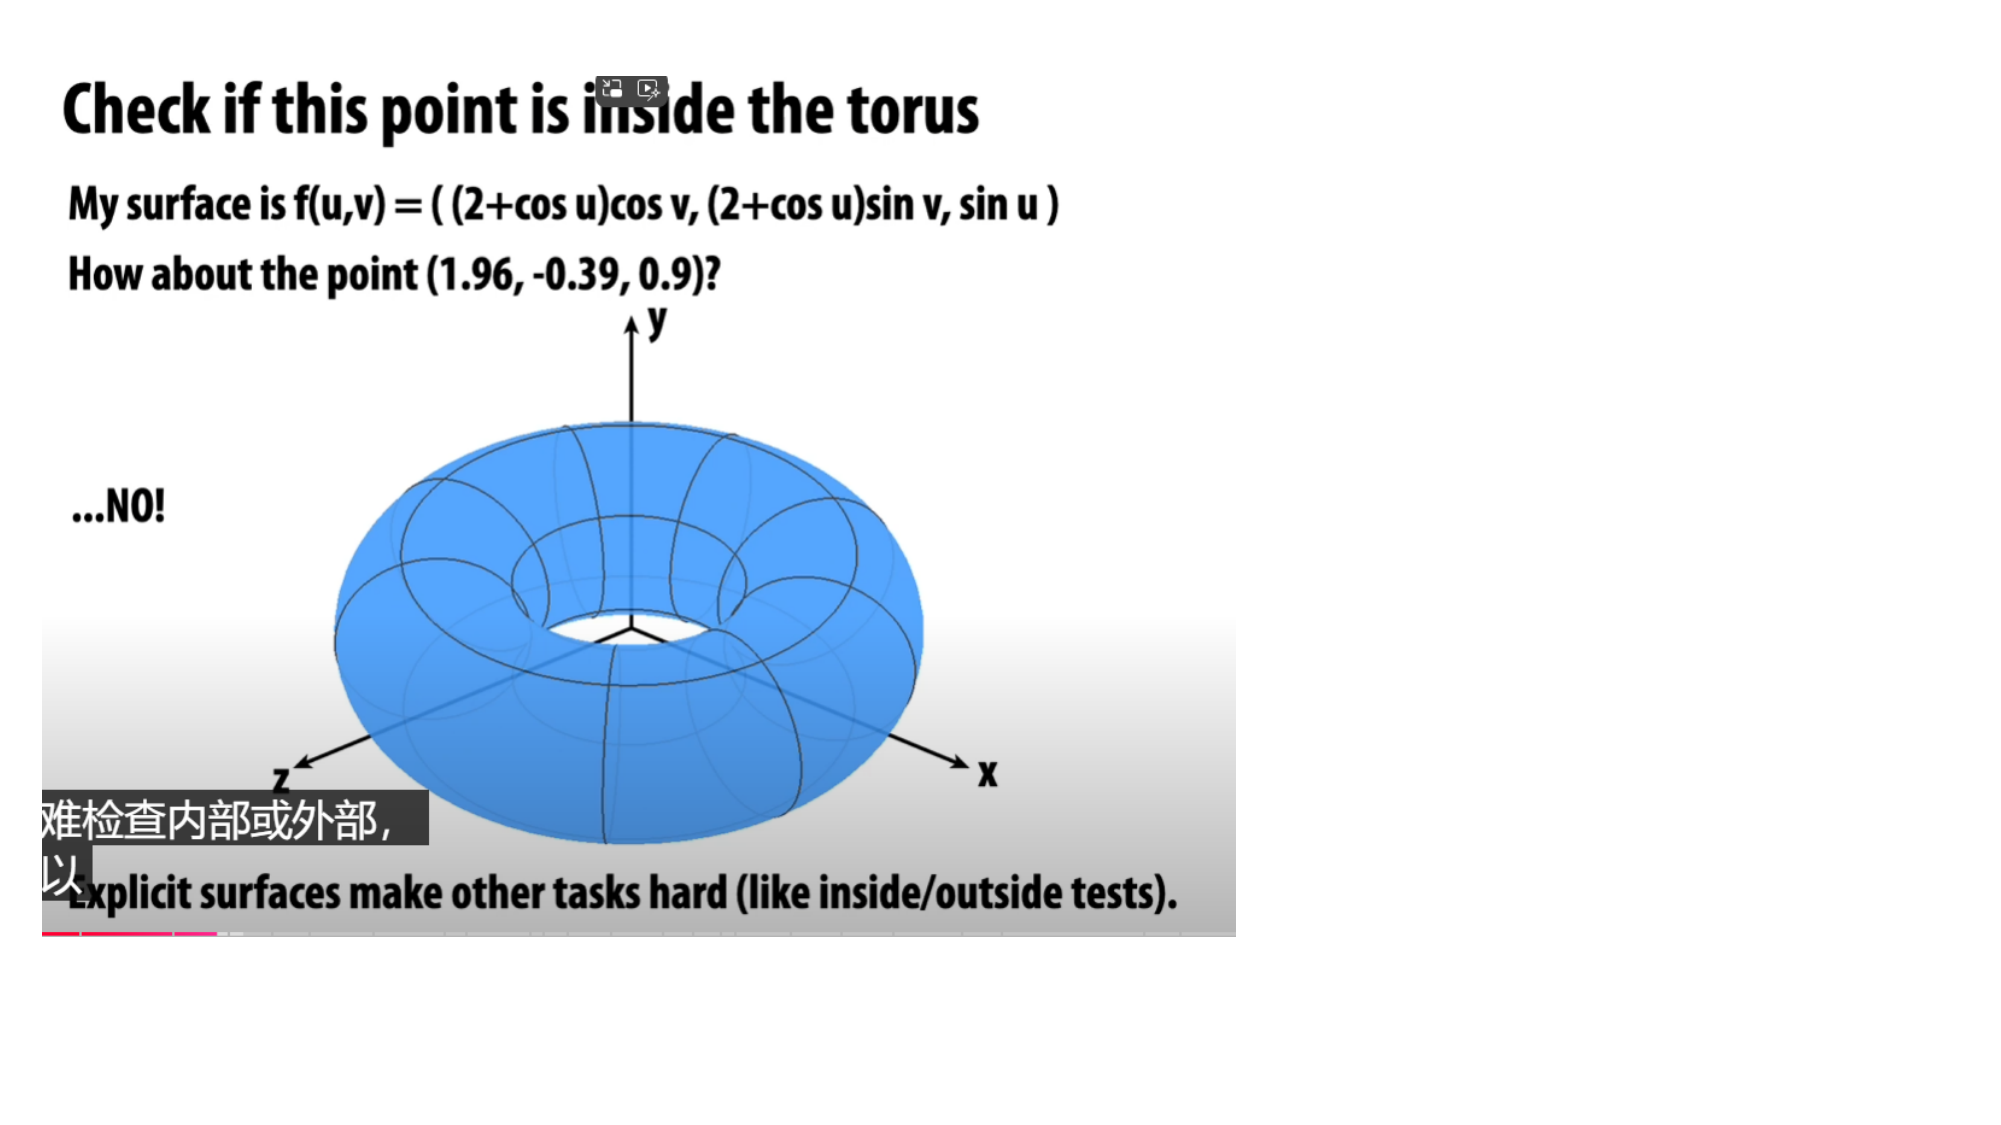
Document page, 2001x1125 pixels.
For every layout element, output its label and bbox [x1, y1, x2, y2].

picture [42, 76, 1236, 937]
